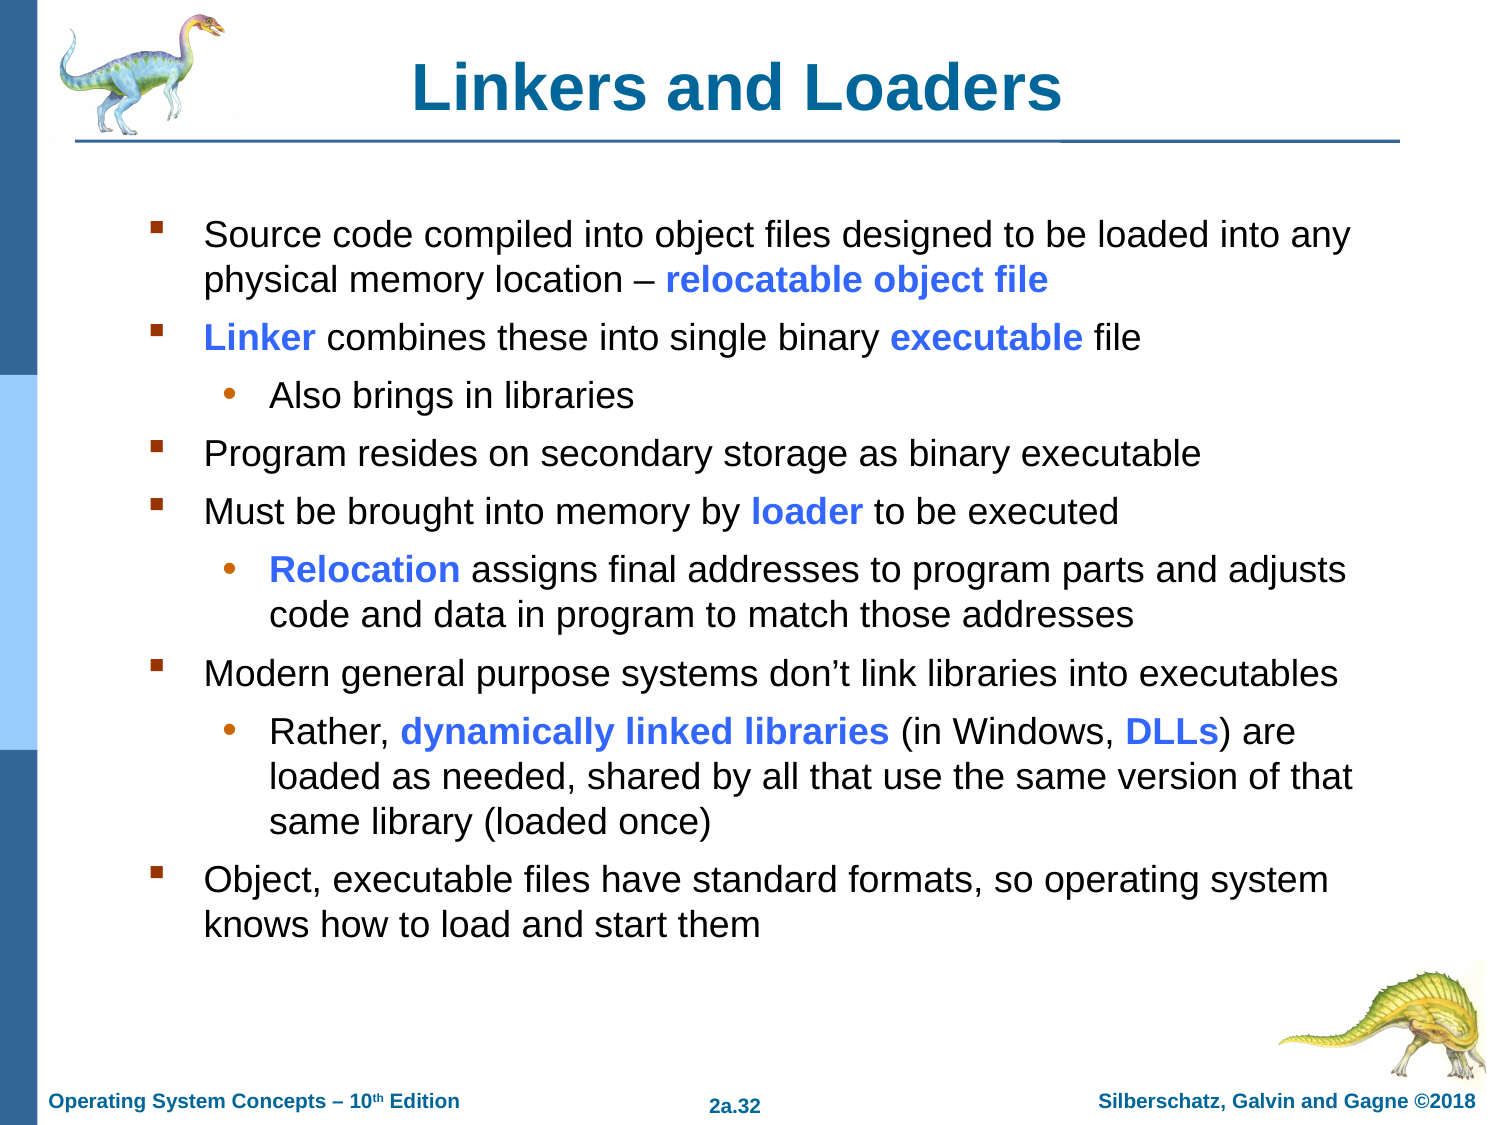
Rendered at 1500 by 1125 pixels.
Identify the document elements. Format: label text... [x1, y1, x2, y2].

title Linkers and Loaders [75, 36, 1400, 132]
picture [1275, 959, 1486, 1090]
list Source code compiled into object files designed to be loaded into any physical memory location – relocatable object file Linker combines these into single binary executable file Also brings in libraries Program resides on secondary storage as binary executable Must be brought into memory by loader to be executed Relocation assigns final addresses to program parts and adjusts code and data in program to match those addresses Modern general purpose systems don’t link libraries into executables Rather, dynamically linked libraries (in Windows, DLLs) are loaded as needed, shared by all that use the same version of that same library (loaded once) Object, executable files have standard formats, so operating system knows how to load and start them [132, 202, 1400, 946]
picture [46, 0, 243, 149]
